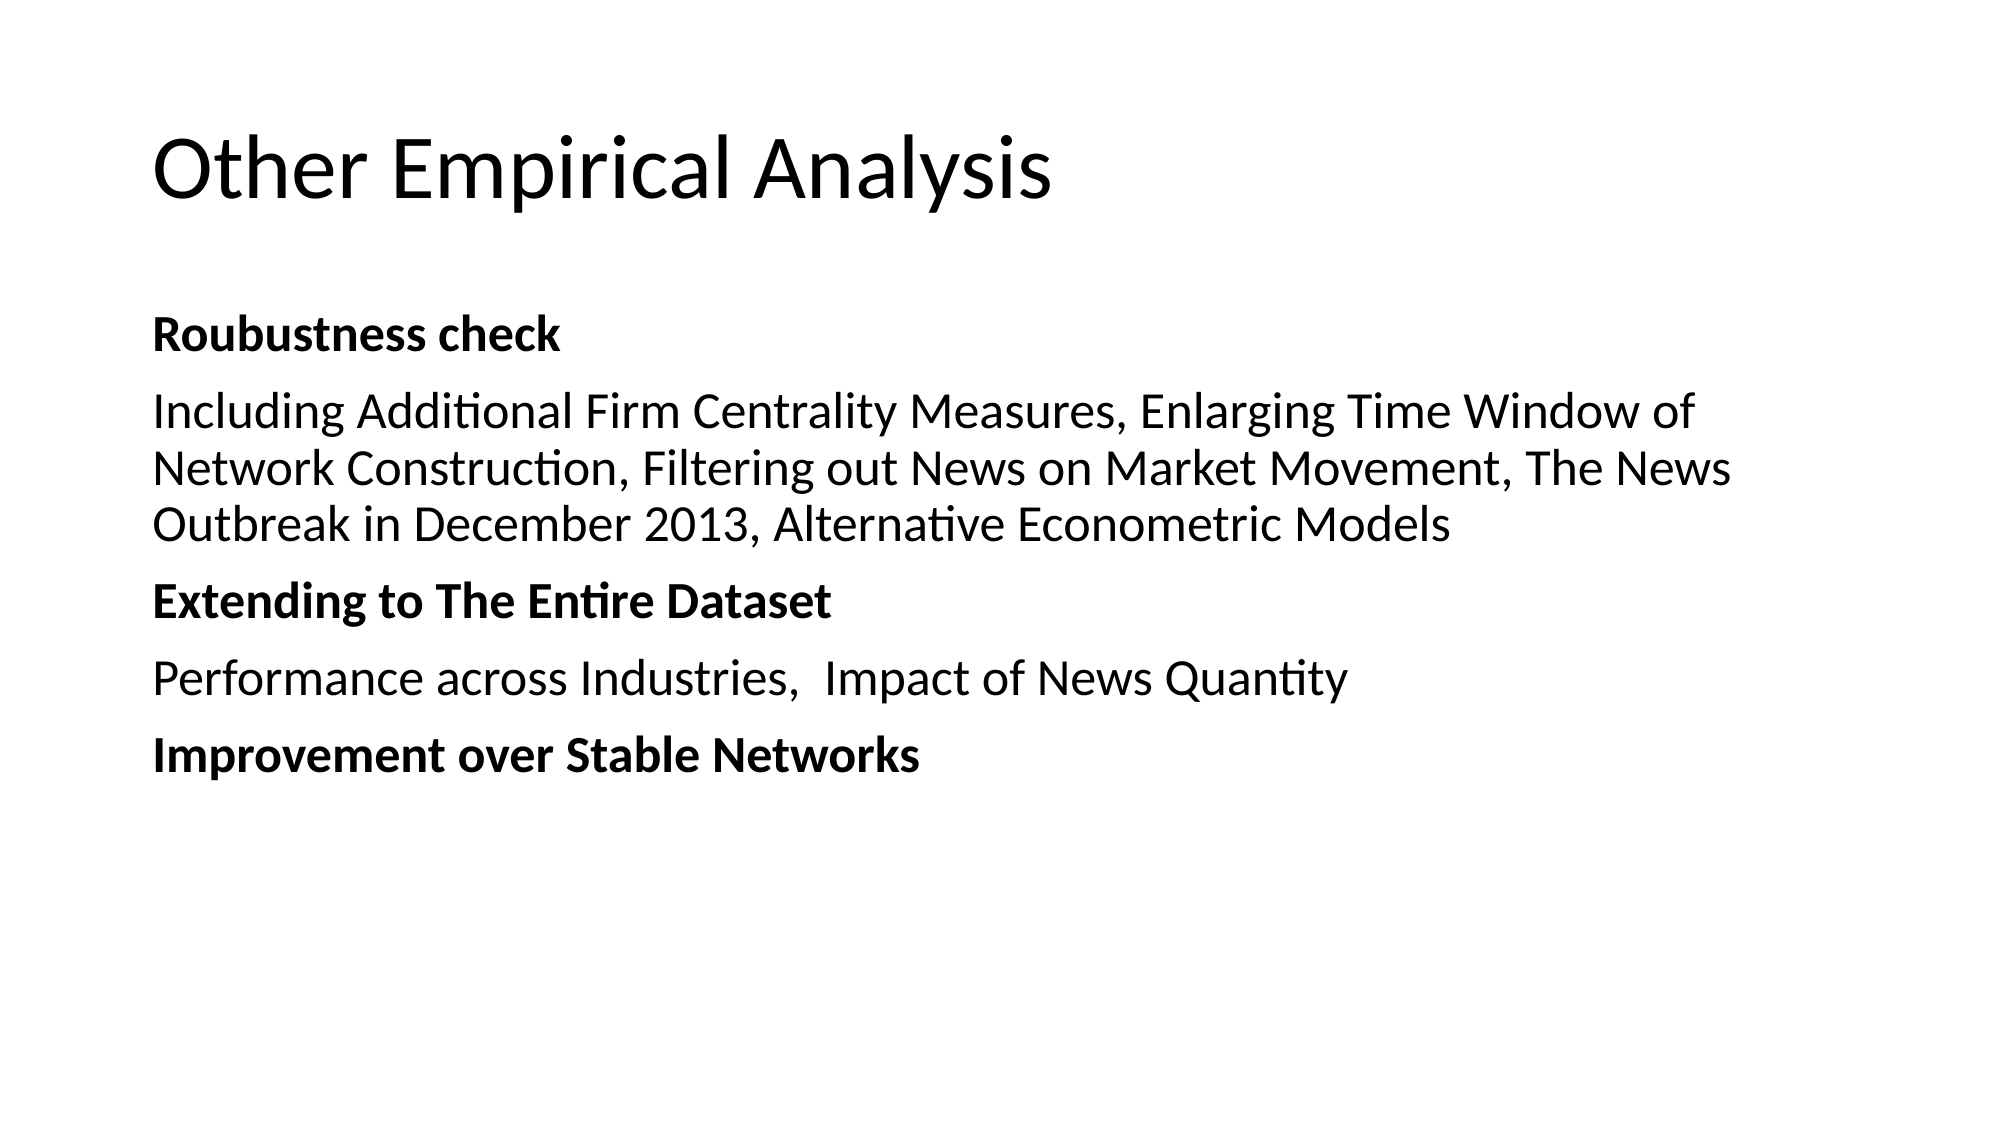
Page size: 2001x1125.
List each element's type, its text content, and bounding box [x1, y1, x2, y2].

title Other Empirical Analysis [137, 59, 1863, 278]
list Roubustness check Including Additional Firm Centrality Measures, Enlarging Time Window of Network Construction, Filtering out News on Market Movement, The News Outbreak in December 2013, Alternative Econometric Models Extending to The Entire Dataset Performance across Industries, Impact of News Quantity Improvement over Stable Networks [137, 299, 1863, 1014]
